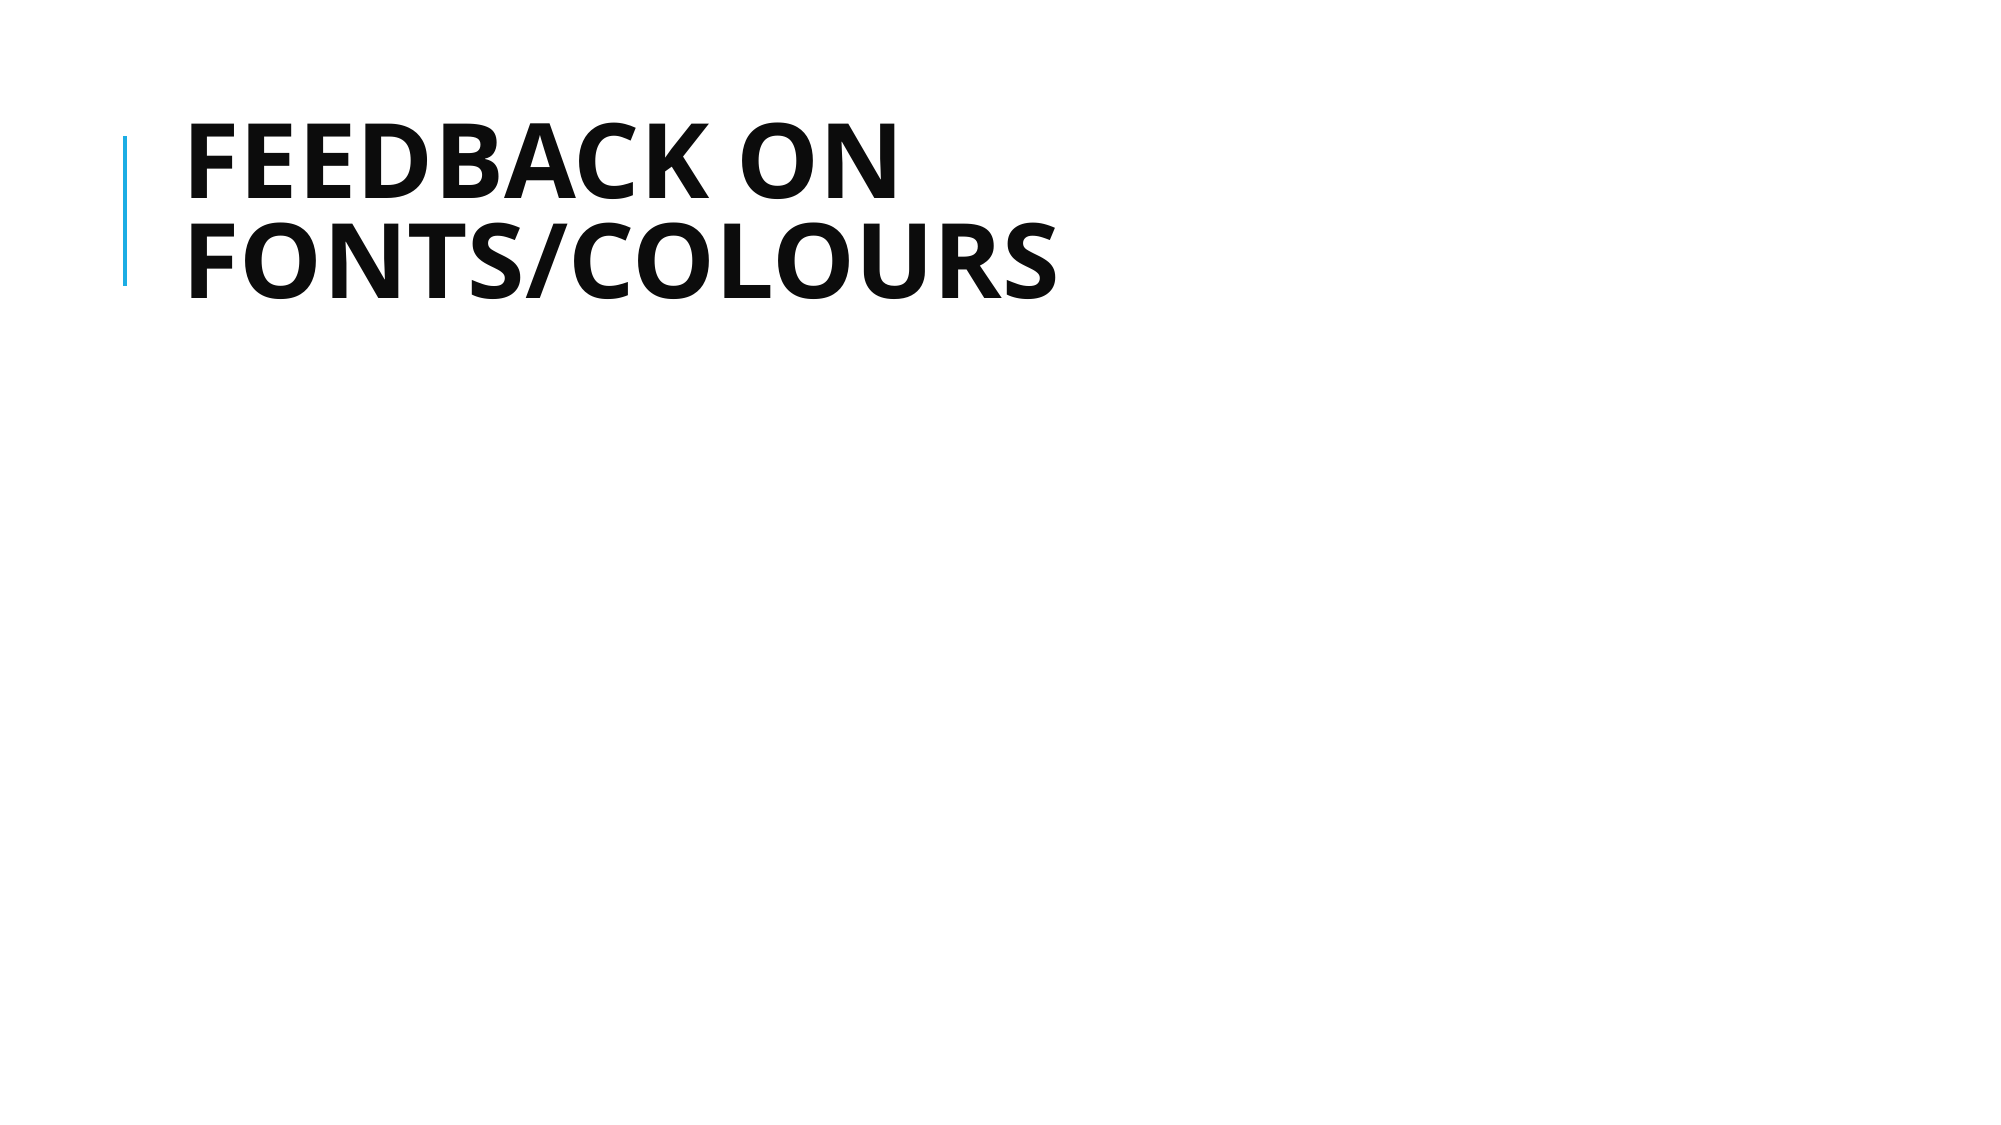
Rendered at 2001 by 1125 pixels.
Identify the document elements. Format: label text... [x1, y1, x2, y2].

title FEEDBACK ON FONTS/COLOURS [168, 96, 1763, 342]
